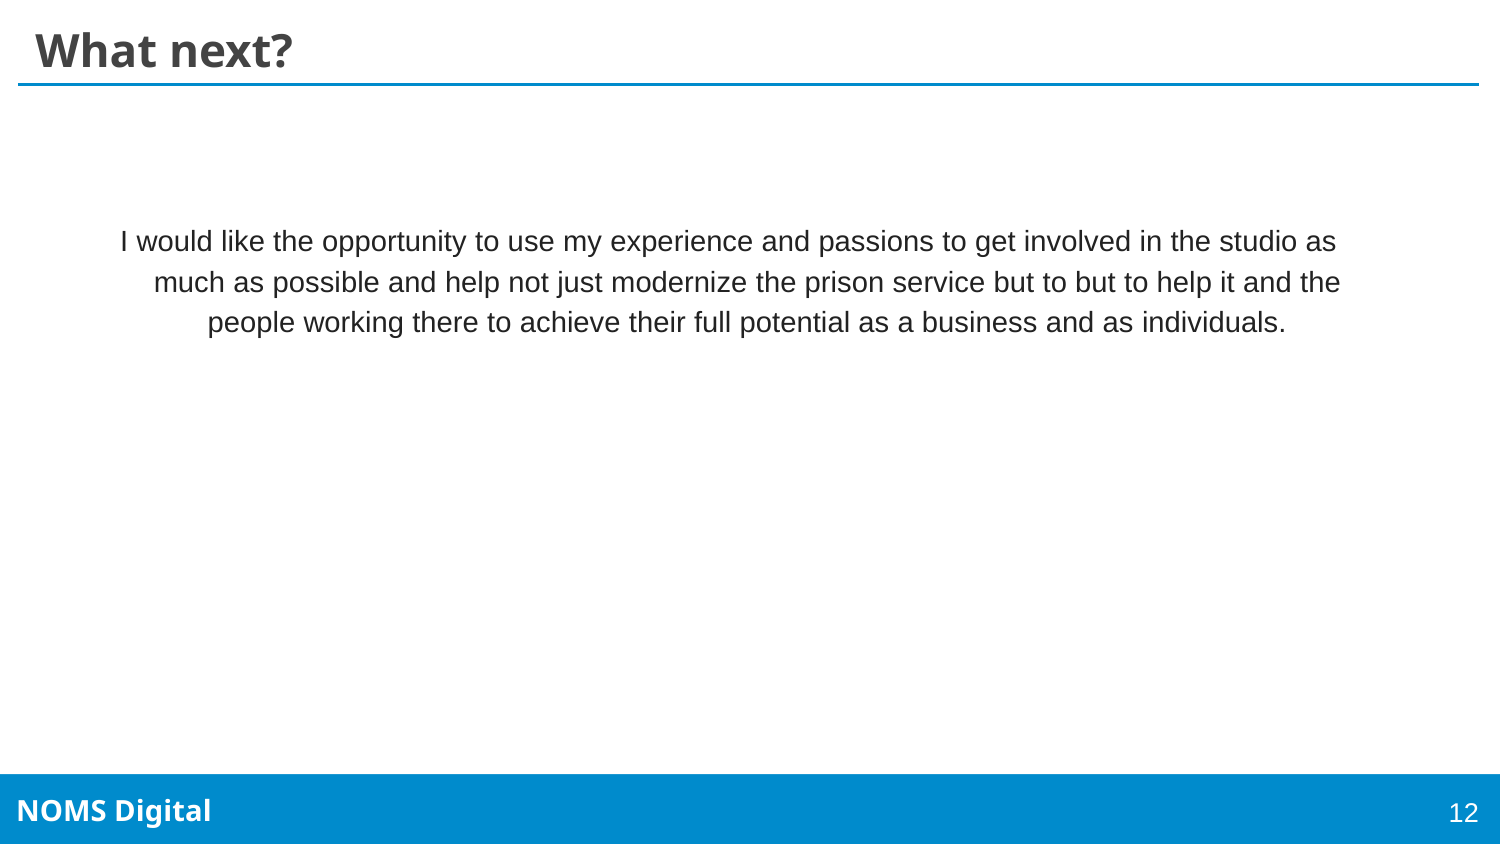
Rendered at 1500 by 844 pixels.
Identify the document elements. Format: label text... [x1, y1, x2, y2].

text_box What next? [20, 6, 1422, 91]
slide_number 12 [1421, 781, 1494, 842]
text_box I would like the opportunity to use my experience and passions to get involved in the studio as much as possible and help not just modernize the prison service but to but to help it and the people working there to achieve their full potential as a business and as individuals. [50, 202, 1371, 664]
